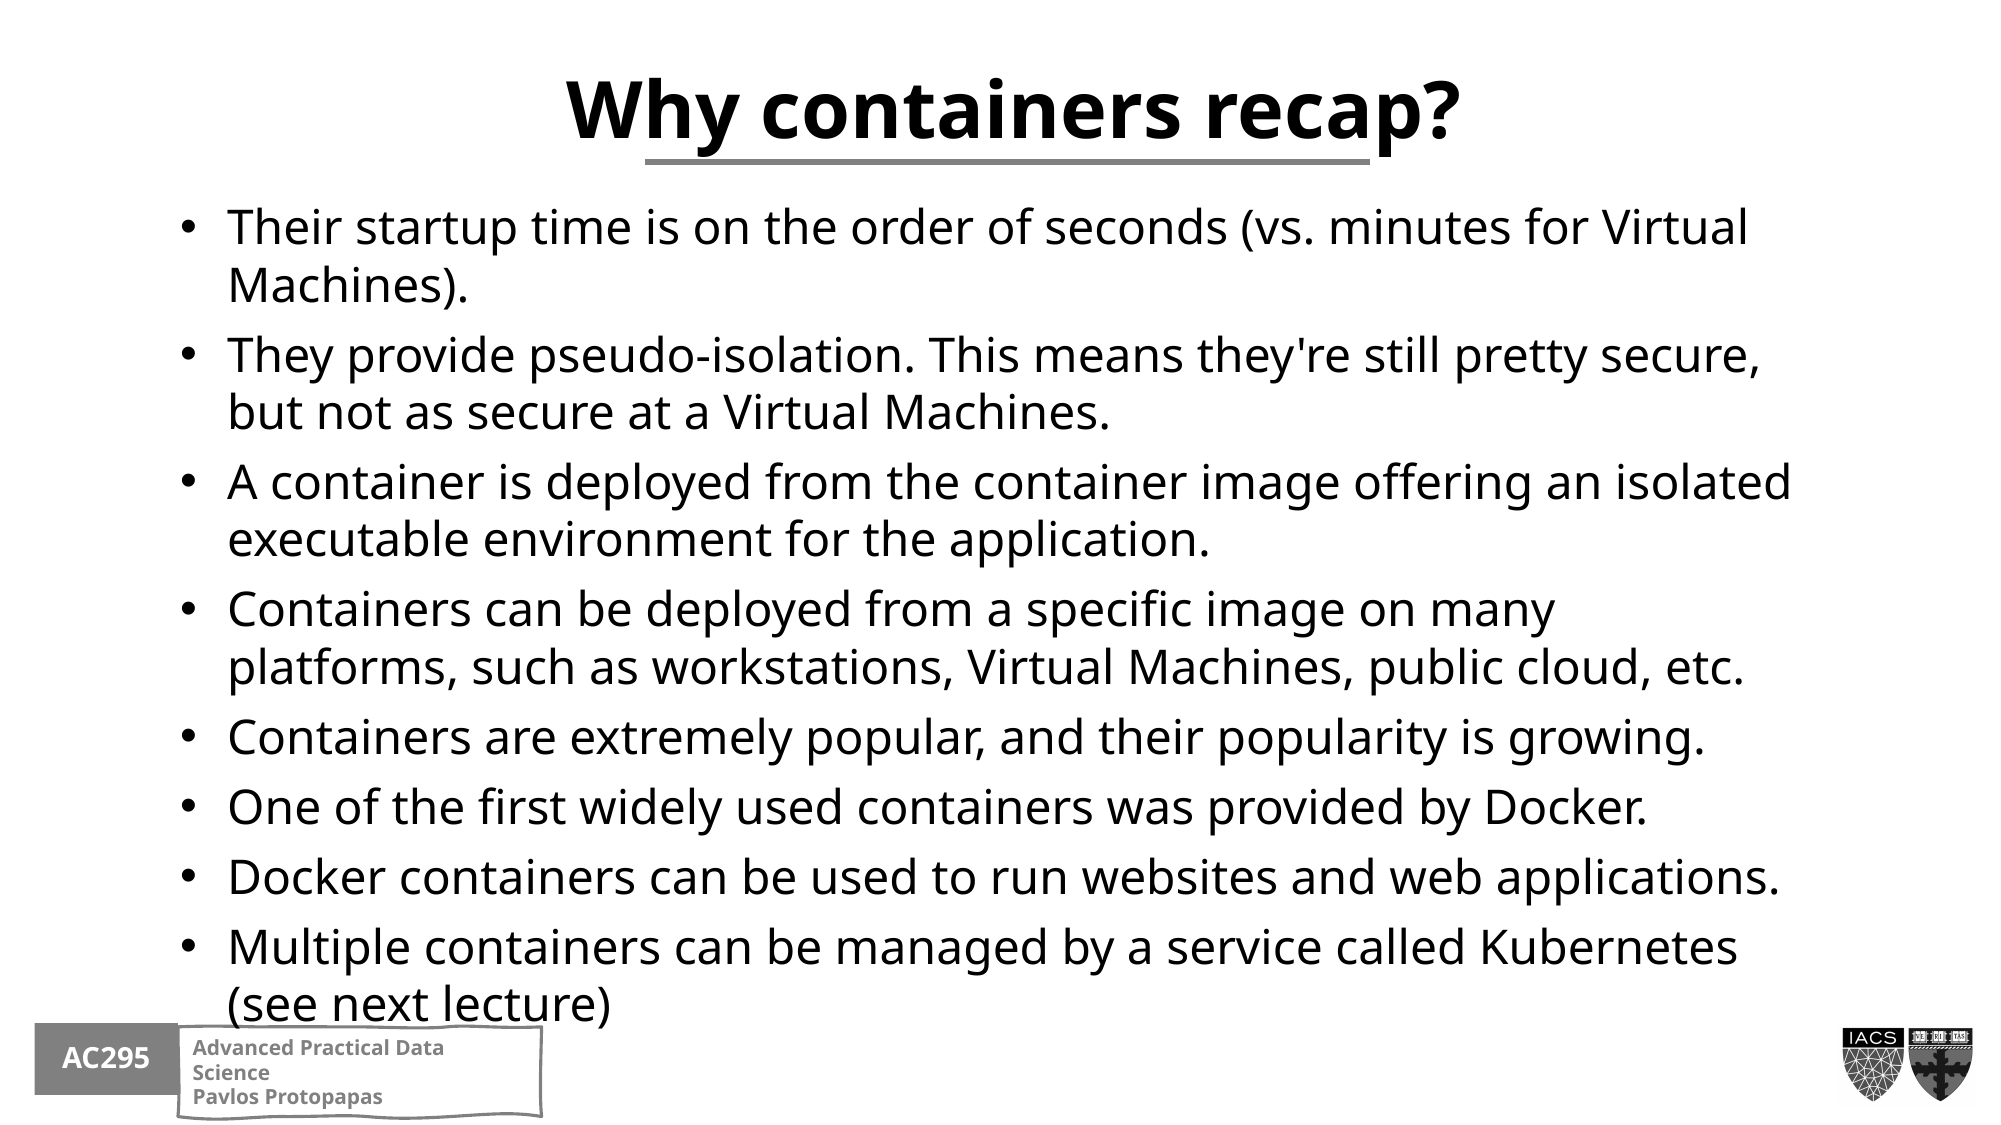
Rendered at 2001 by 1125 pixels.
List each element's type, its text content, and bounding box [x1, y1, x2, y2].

picture [1838, 1023, 1977, 1107]
list Why containers recap? [190, 51, 1838, 158]
text_box Their startup time is on the order of seconds (vs. minutes for Virtual Machines). They provide pseudo-isolation. This means they're still pretty secure, but not as secure at a Virtual Machines. A container is deployed from the container image offering an isolated executable environment for the application. Containers can be deployed from a specific image on many platforms, such as workstations, Virtual Machines, public cloud, etc. Containers are extremely popular, and their popularity is growing. One of the first widely used containers was provided by Docker. Docker containers can be used to run websites and web applications. Multiple containers can be managed by a service called Kubernetes (see next lecture) [165, 189, 1813, 1125]
